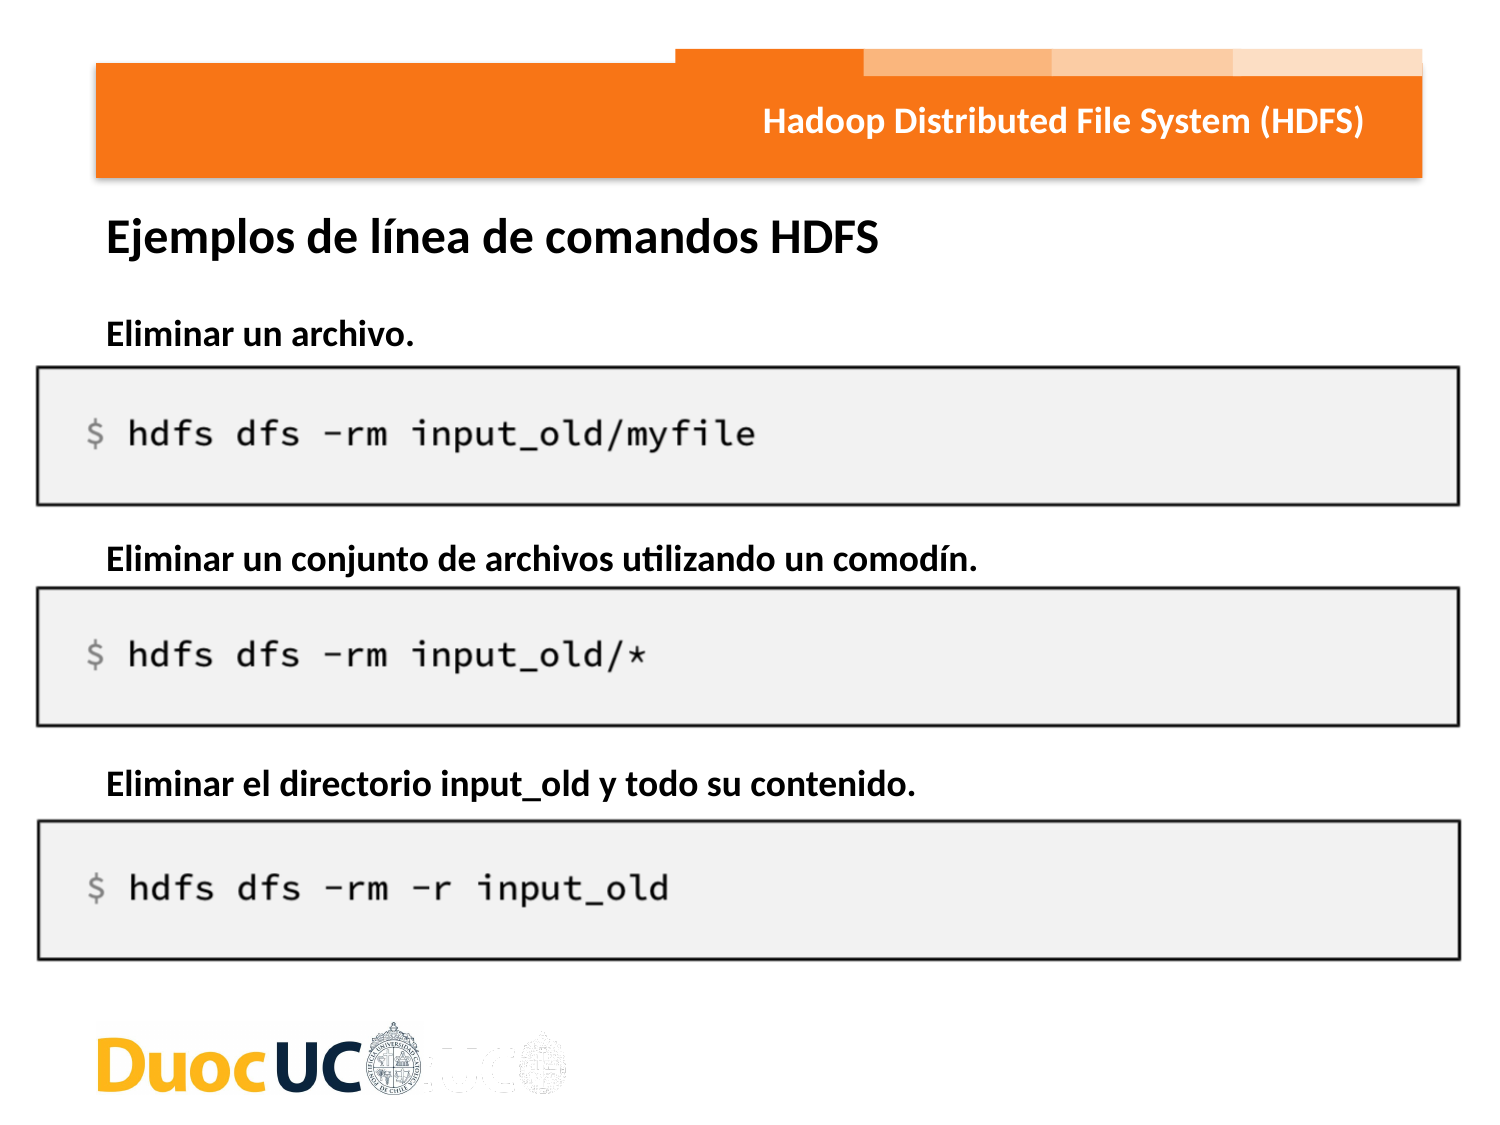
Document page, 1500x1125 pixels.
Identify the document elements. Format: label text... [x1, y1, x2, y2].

picture [31, 360, 1468, 513]
text_box Ejemplos de línea de comandos HDFS Eliminar un archivo. Eliminar un conjunto de archivos utilizando un comodín. Eliminar el directorio input_old y todo su contenido. [91, 743, 1425, 810]
text_box Ejemplos de línea de comandos HDFS Eliminar un archivo. Eliminar un conjunto de archivos utilizando un comodín. Eliminar el directorio input_old y todo su contenido. [91, 196, 1425, 359]
picture [31, 581, 1468, 734]
text_box Hadoop Distributed File System (HDFS) [688, 88, 1381, 149]
text_box Ejemplos de línea de comandos HDFS Eliminar un archivo. Eliminar un conjunto de archivos utilizando un comodín. Eliminar el directorio input_old y todo su contenido. [91, 522, 1425, 579]
picture [33, 811, 1467, 971]
picture [96, 1021, 566, 1095]
